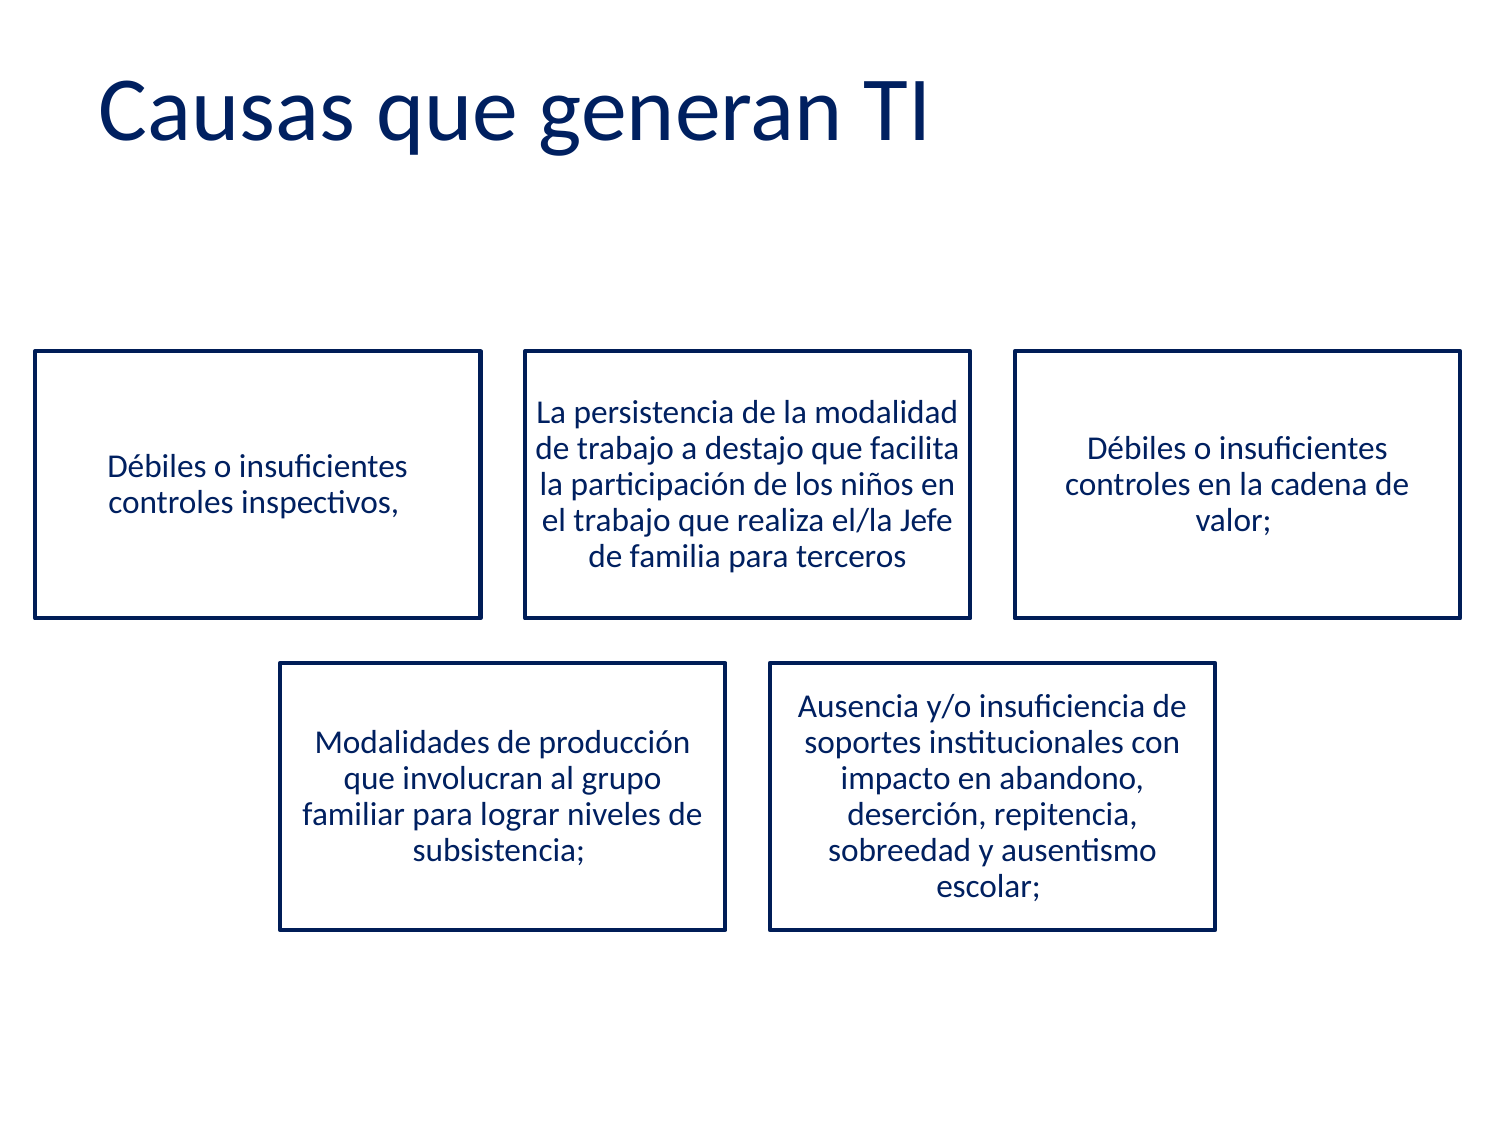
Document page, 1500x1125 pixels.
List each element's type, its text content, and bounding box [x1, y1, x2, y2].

title Causas que generan TI [75, 41, 1425, 230]
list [34, 269, 1461, 1013]
